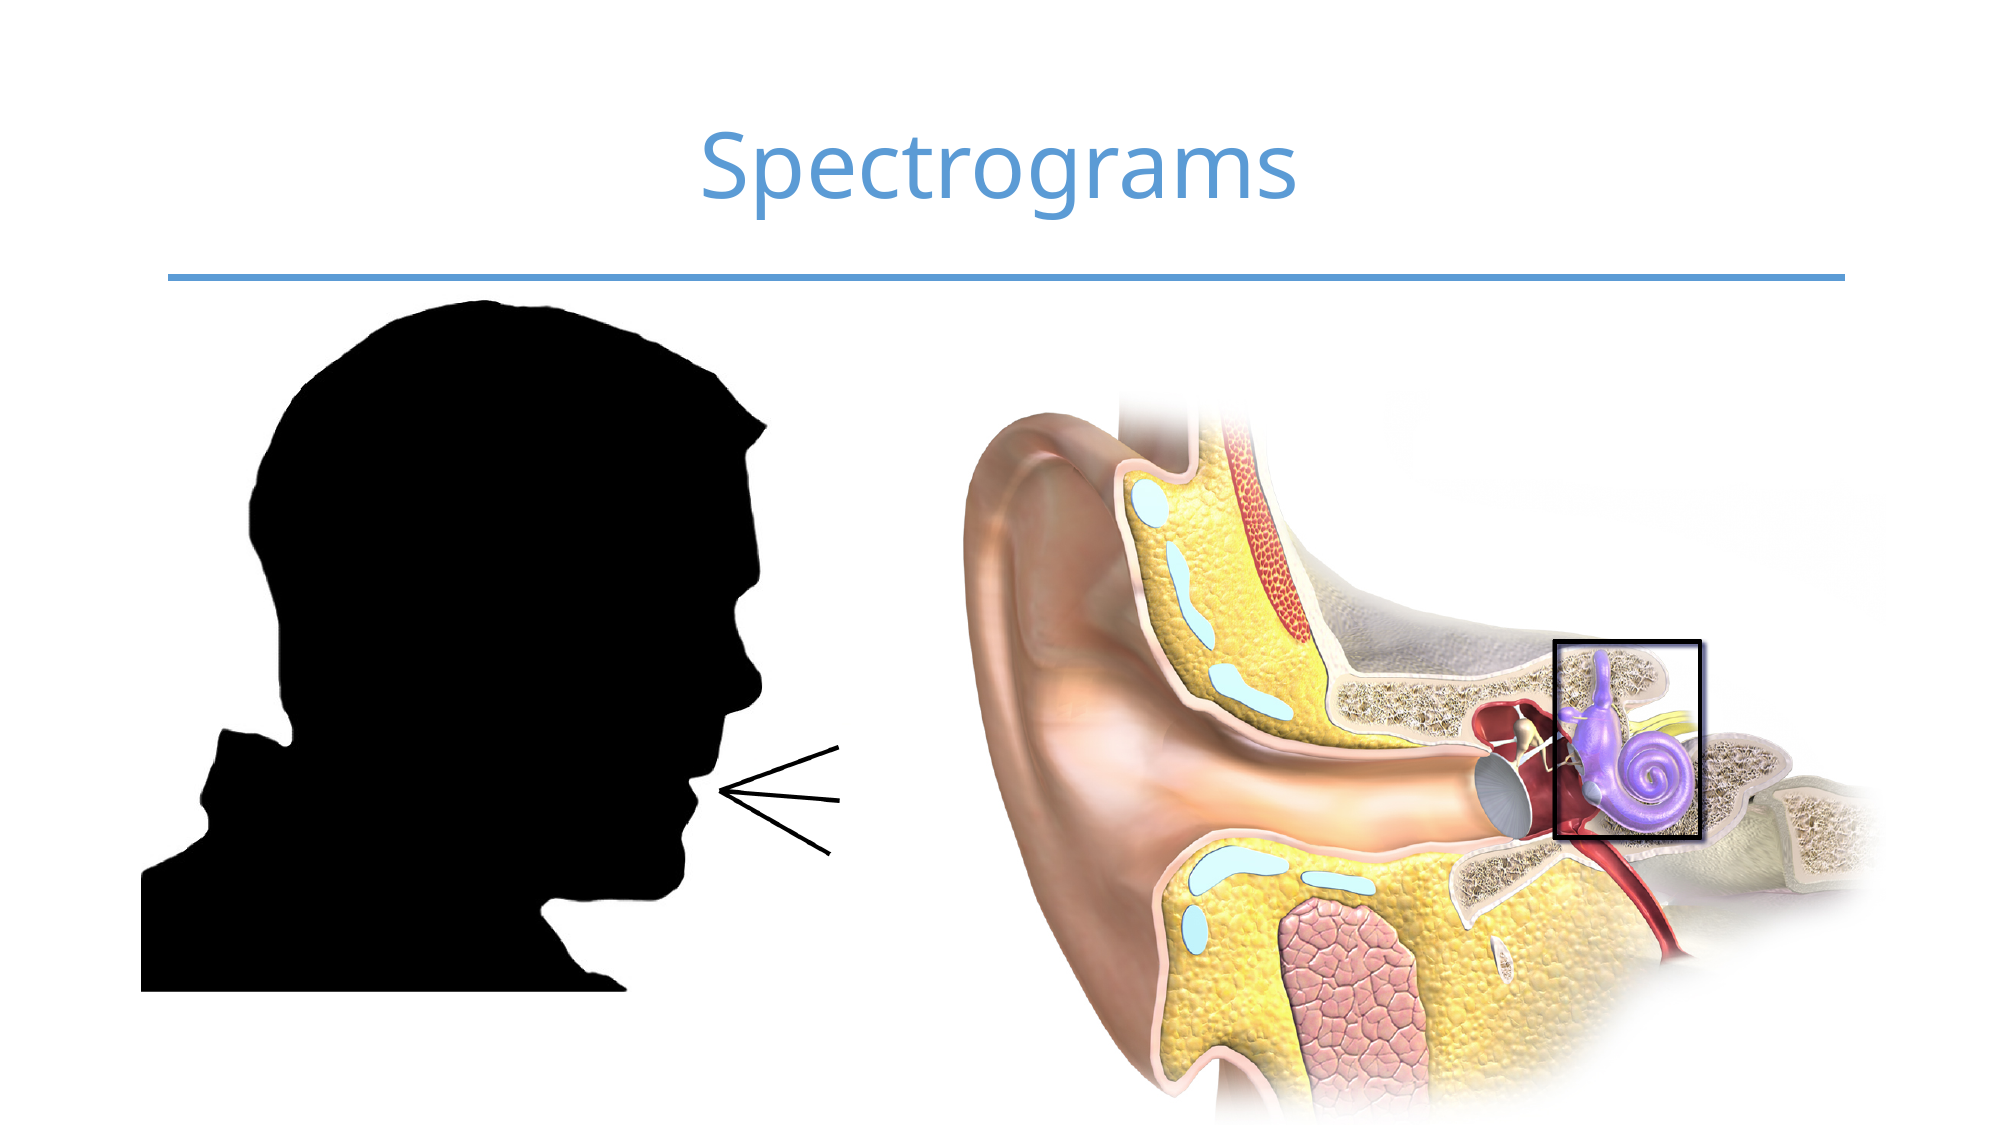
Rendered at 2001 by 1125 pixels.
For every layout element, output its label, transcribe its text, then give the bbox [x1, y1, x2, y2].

picture [930, 372, 1886, 1125]
picture [141, 293, 851, 992]
title Spectrograms [137, 59, 1863, 278]
